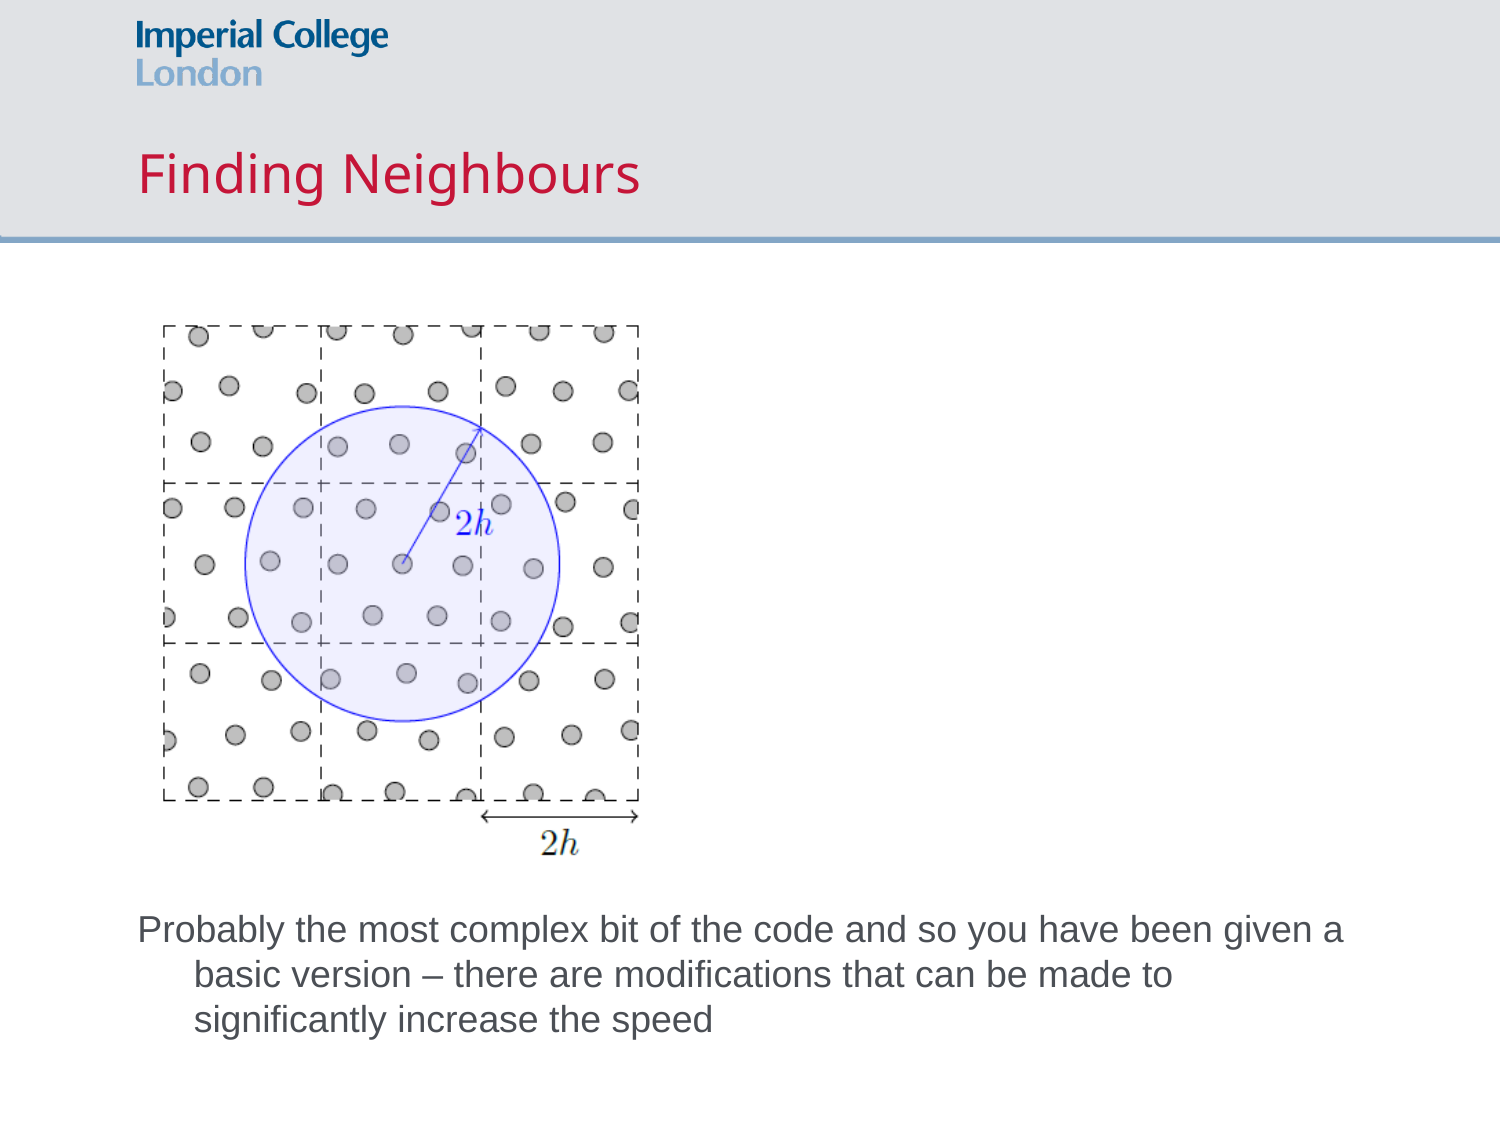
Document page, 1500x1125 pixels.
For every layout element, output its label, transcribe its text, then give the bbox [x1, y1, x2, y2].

list Probably the most complex bit of the code and so you have been given a basic version – there are modifications that can be made to significantly increase the speed [137, 905, 1375, 1050]
picture [0, 0, 1500, 243]
picture [140, 302, 654, 869]
title Finding Neighbours [137, 99, 1375, 205]
